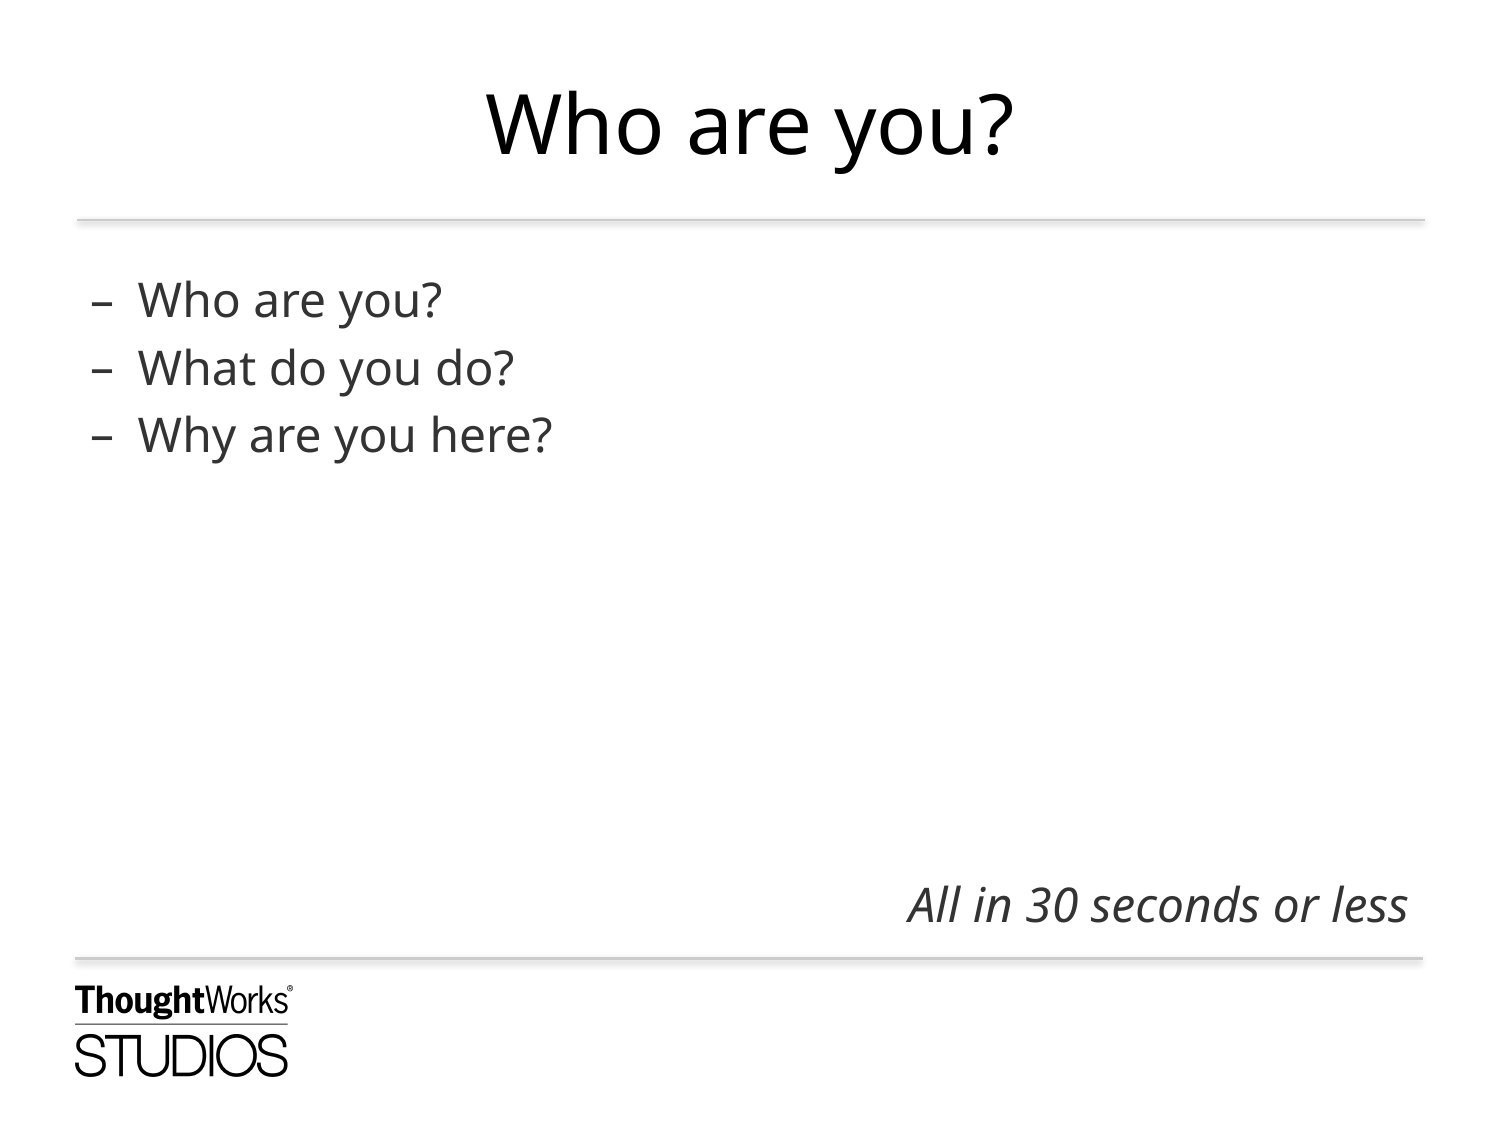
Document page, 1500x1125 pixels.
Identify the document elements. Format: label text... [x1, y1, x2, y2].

picture [75, 985, 293, 1077]
title Who are you? [75, 45, 1425, 197]
list Who are you? What do you do? Why are you here? All in 30 seconds or less [75, 262, 1425, 948]
